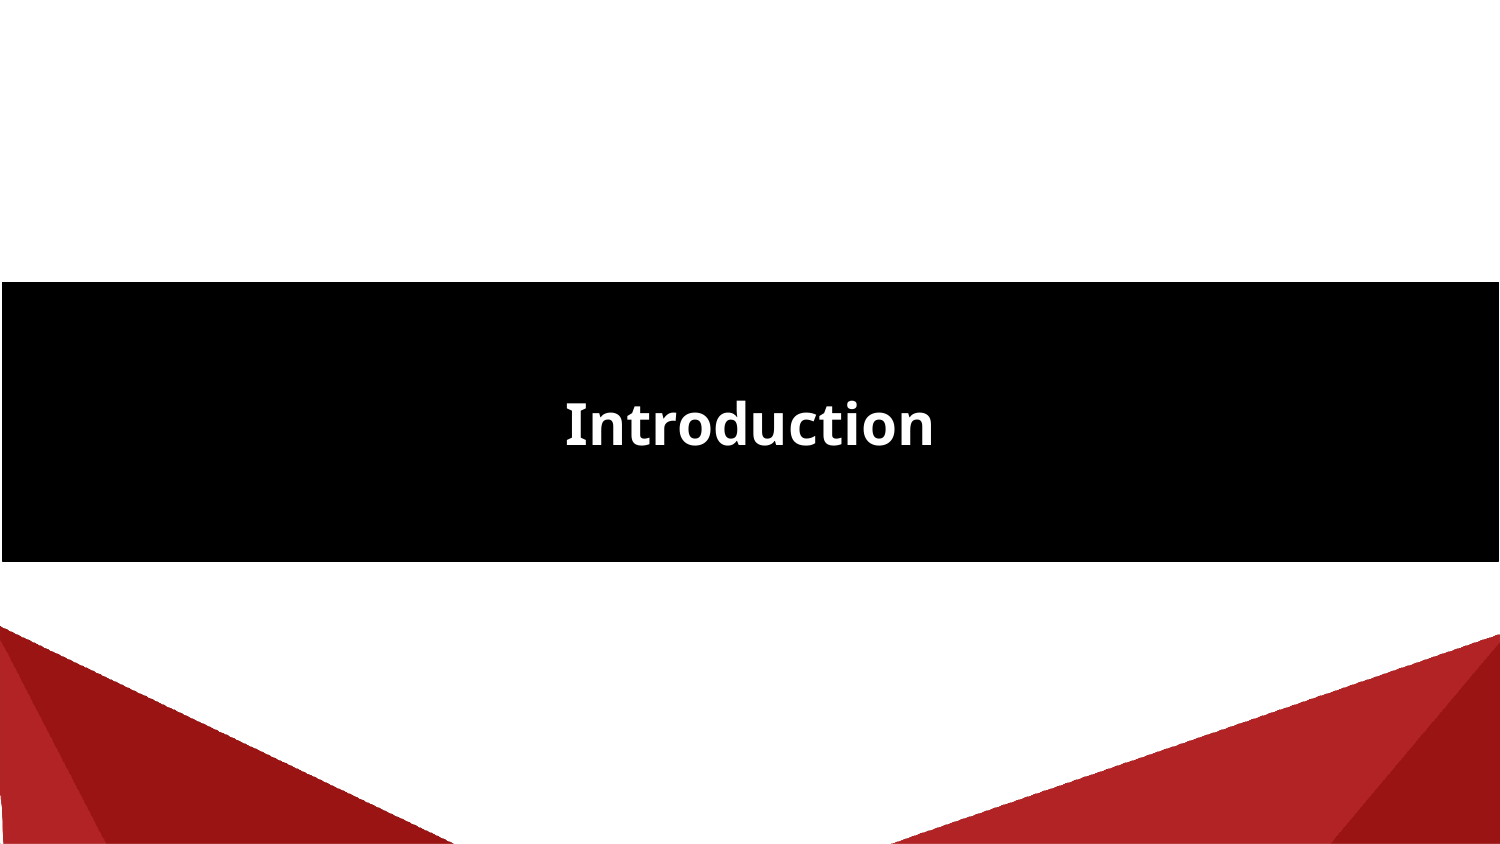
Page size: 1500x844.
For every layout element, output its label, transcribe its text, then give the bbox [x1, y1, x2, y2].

text_box [2, 282, 1499, 562]
title Introduction [365, 359, 1136, 485]
picture [0, 626, 1500, 844]
